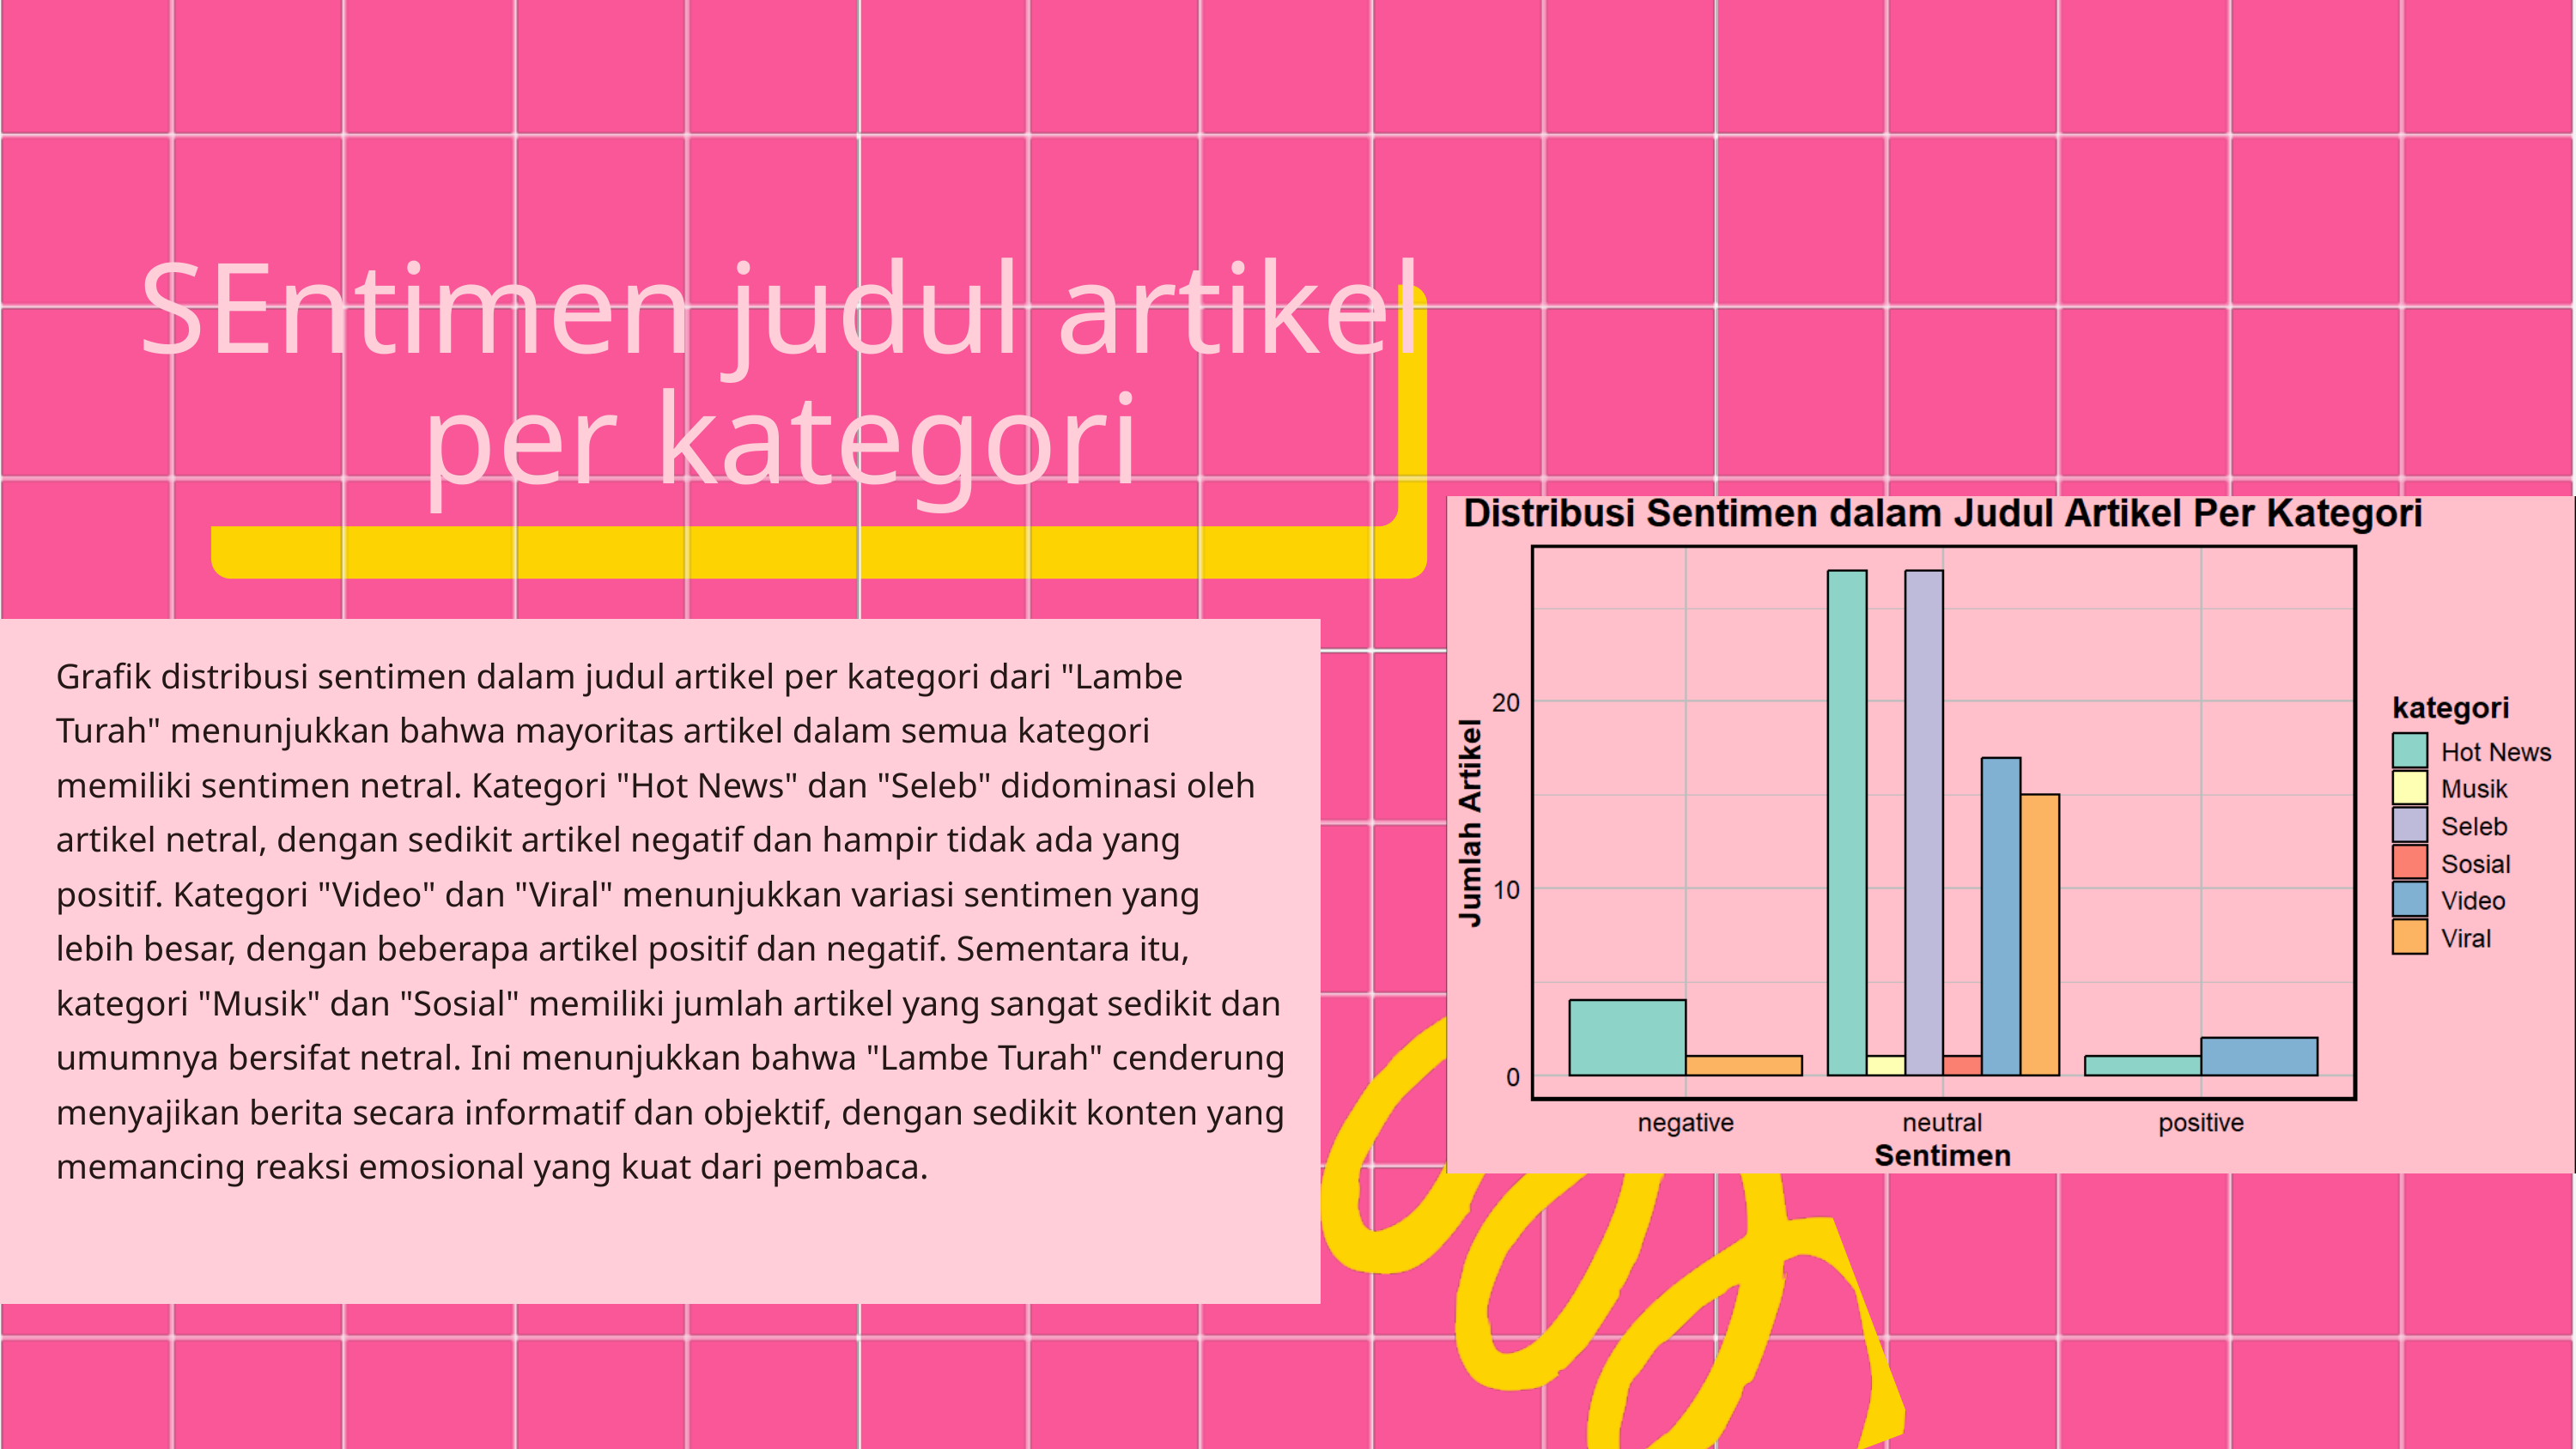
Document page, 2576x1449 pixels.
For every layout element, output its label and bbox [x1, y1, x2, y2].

text_box [0, 619, 1321, 1304]
text_box [0, 0, 2576, 1449]
